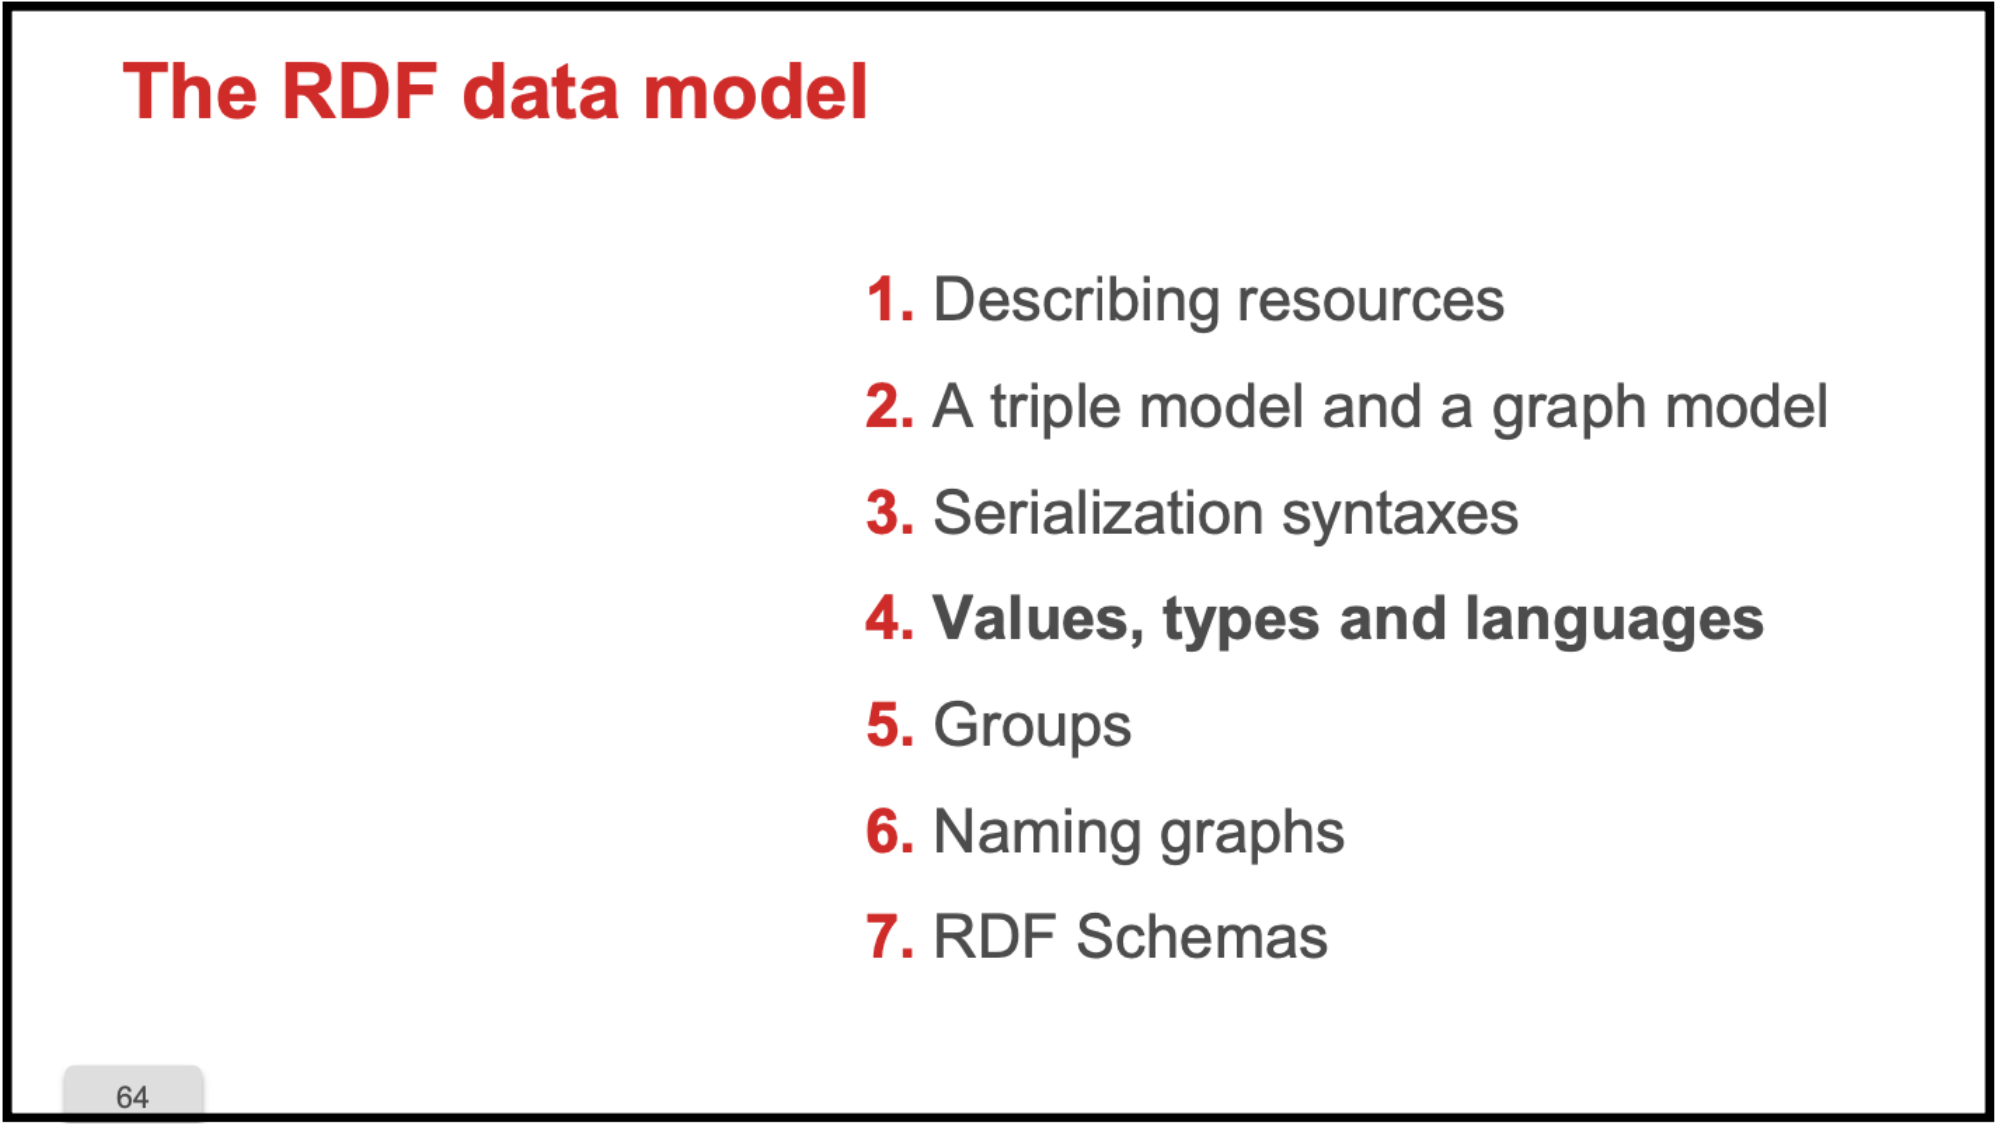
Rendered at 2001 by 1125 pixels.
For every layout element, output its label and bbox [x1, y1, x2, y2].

list [0, 0, 2000, 1125]
